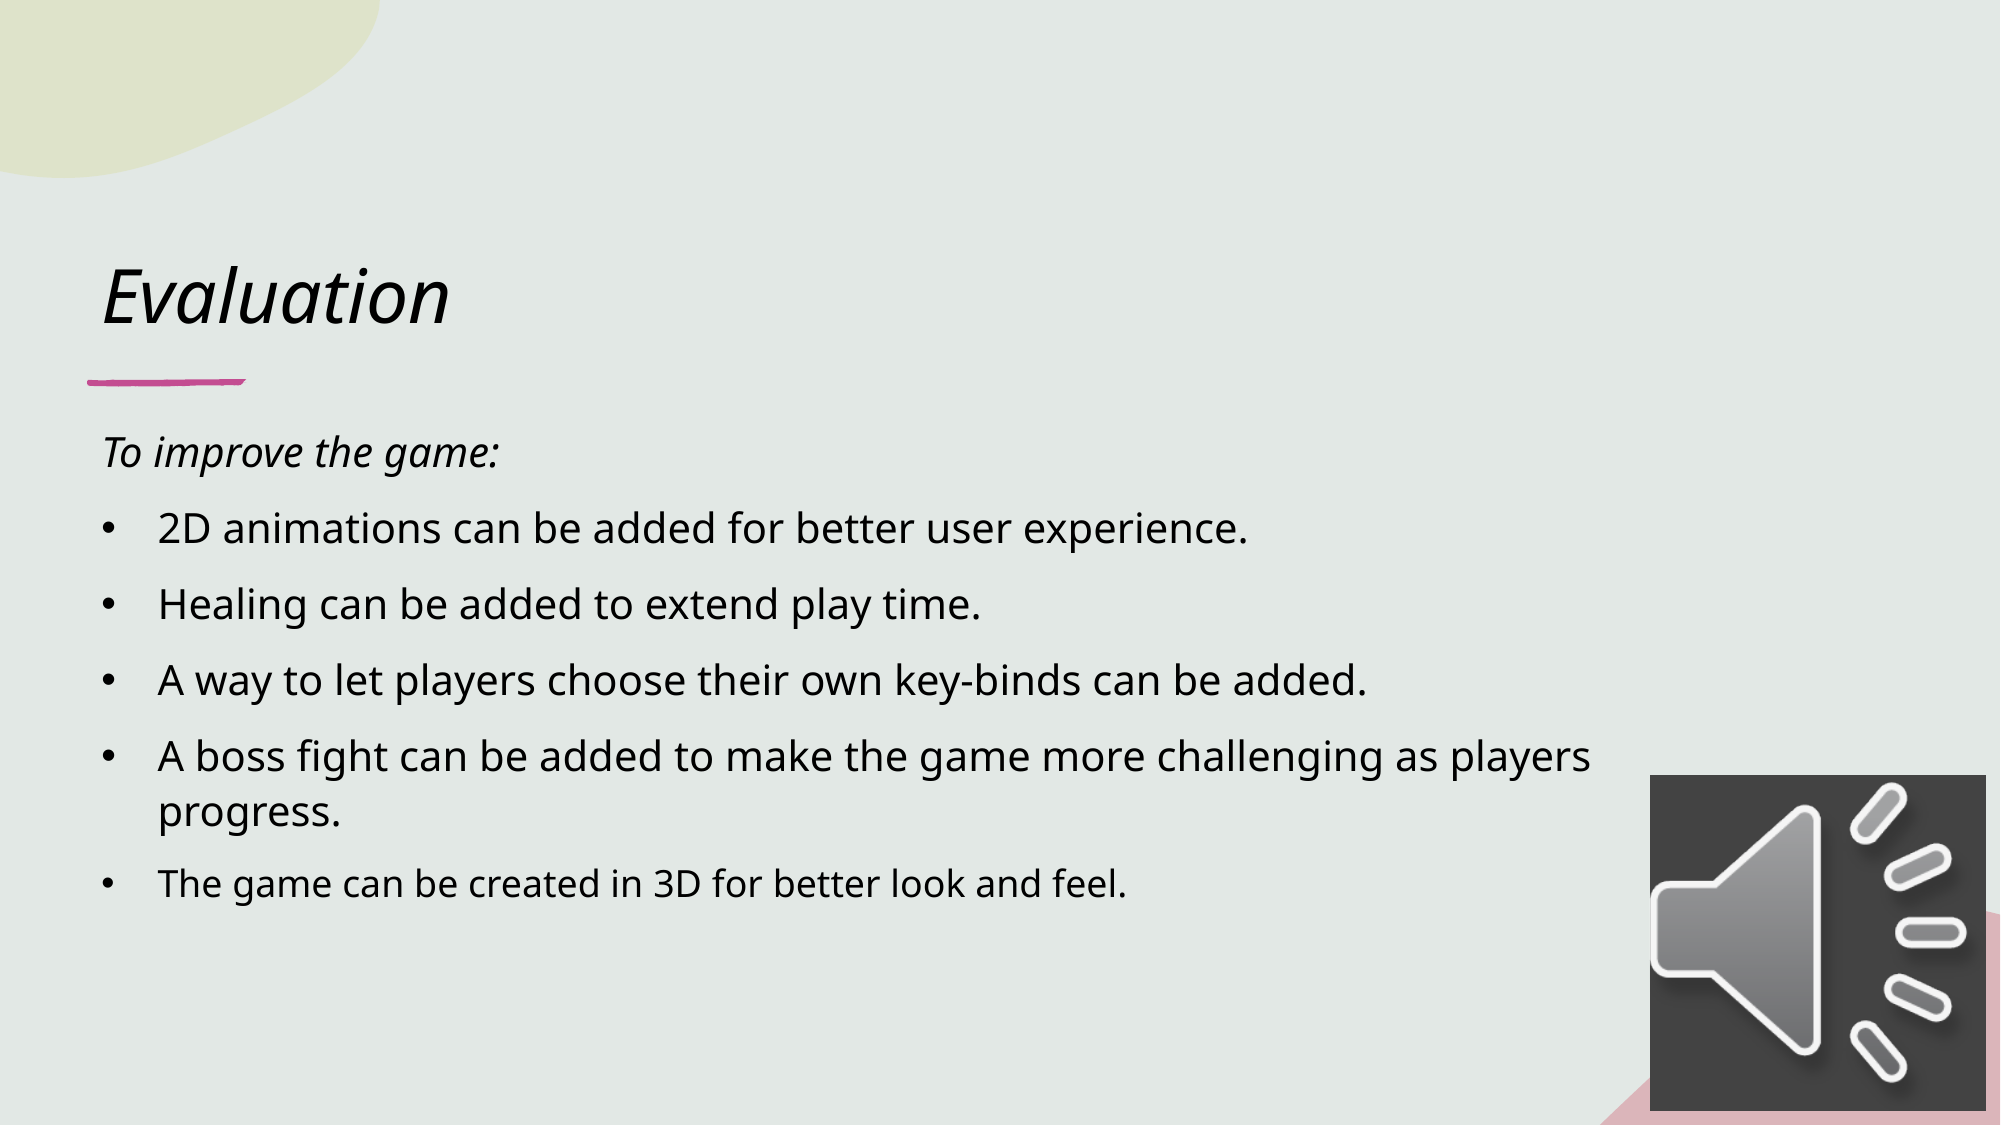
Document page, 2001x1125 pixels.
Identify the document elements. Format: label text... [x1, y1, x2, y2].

title Evaluation [86, 129, 1740, 347]
picture [1648, 773, 1987, 1112]
list To improve the game: 2D animations can be added for better user experience. Healing can be added to extend play time. A way to let players choose their own key-binds can be added. A boss fight can be added to make the game more challenging as players progress. The game can be created in 3D for better look and feel. [86, 413, 1740, 996]
